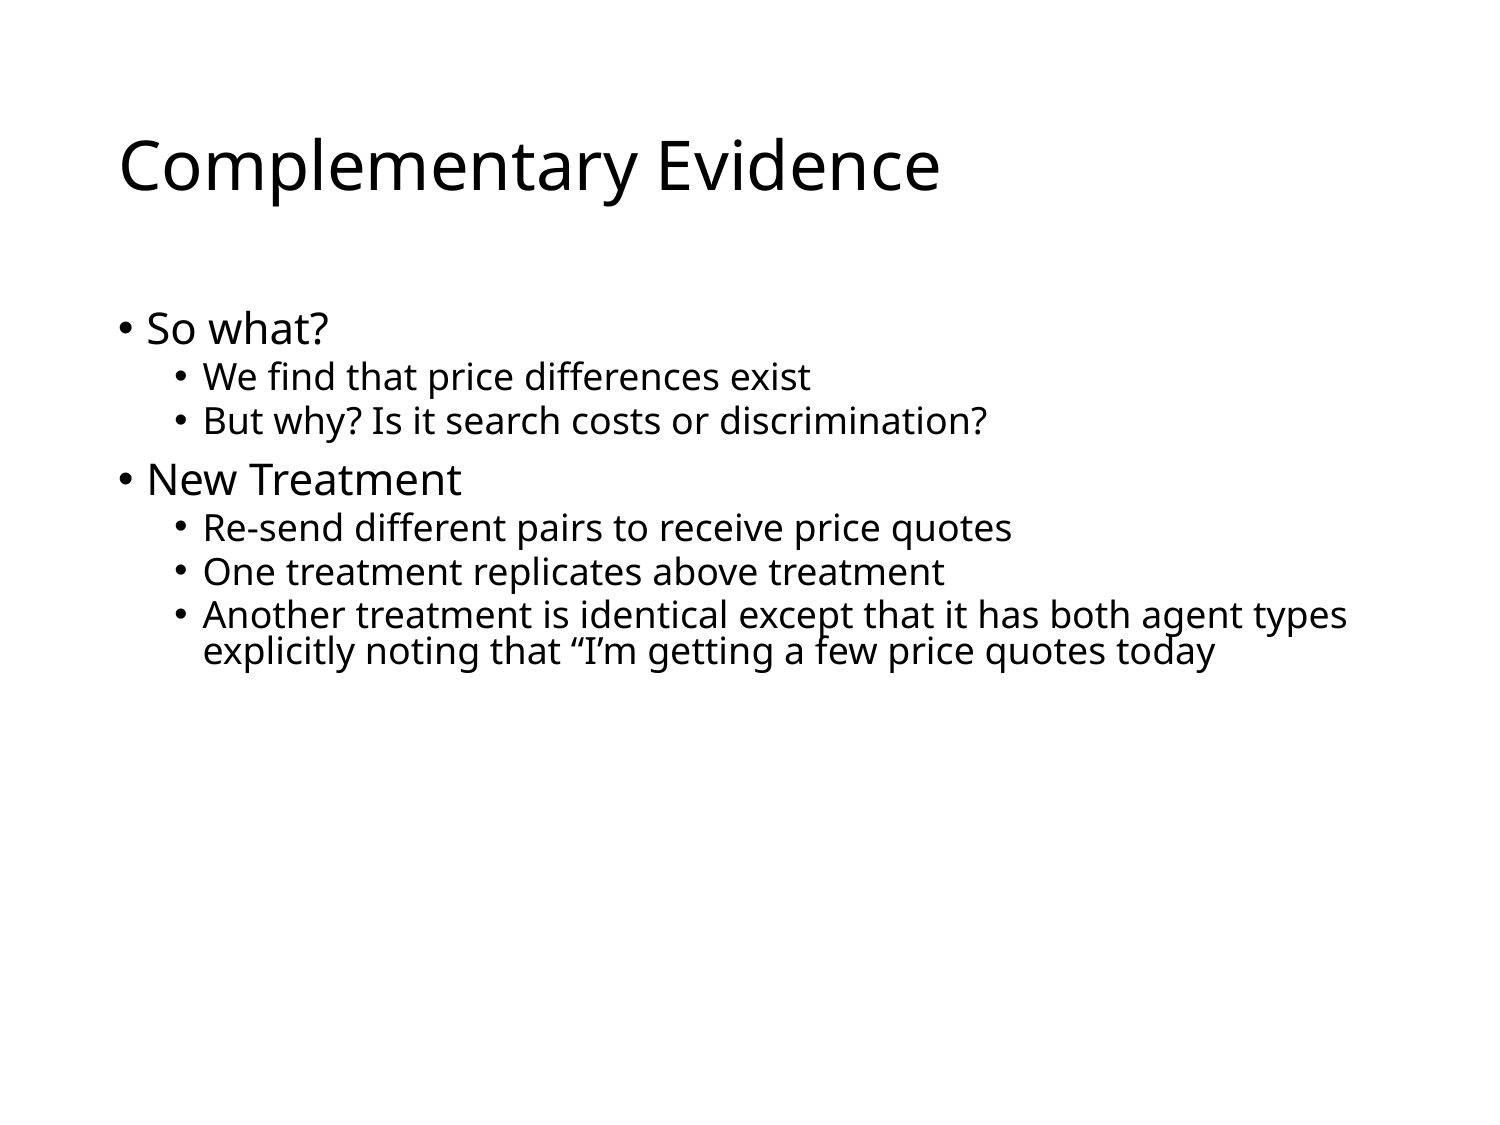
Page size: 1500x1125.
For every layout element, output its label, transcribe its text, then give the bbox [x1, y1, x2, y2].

list So what? We find that price differences exist But why? Is it search costs or discrimination? New Treatment Re-send different pairs to receive price quotes One treatment replicates above treatment Another treatment is identical except that it has both agent types explicitly noting that “I’m getting a few price quotes today [103, 299, 1397, 1014]
title Complementary Evidence [103, 59, 1397, 278]
